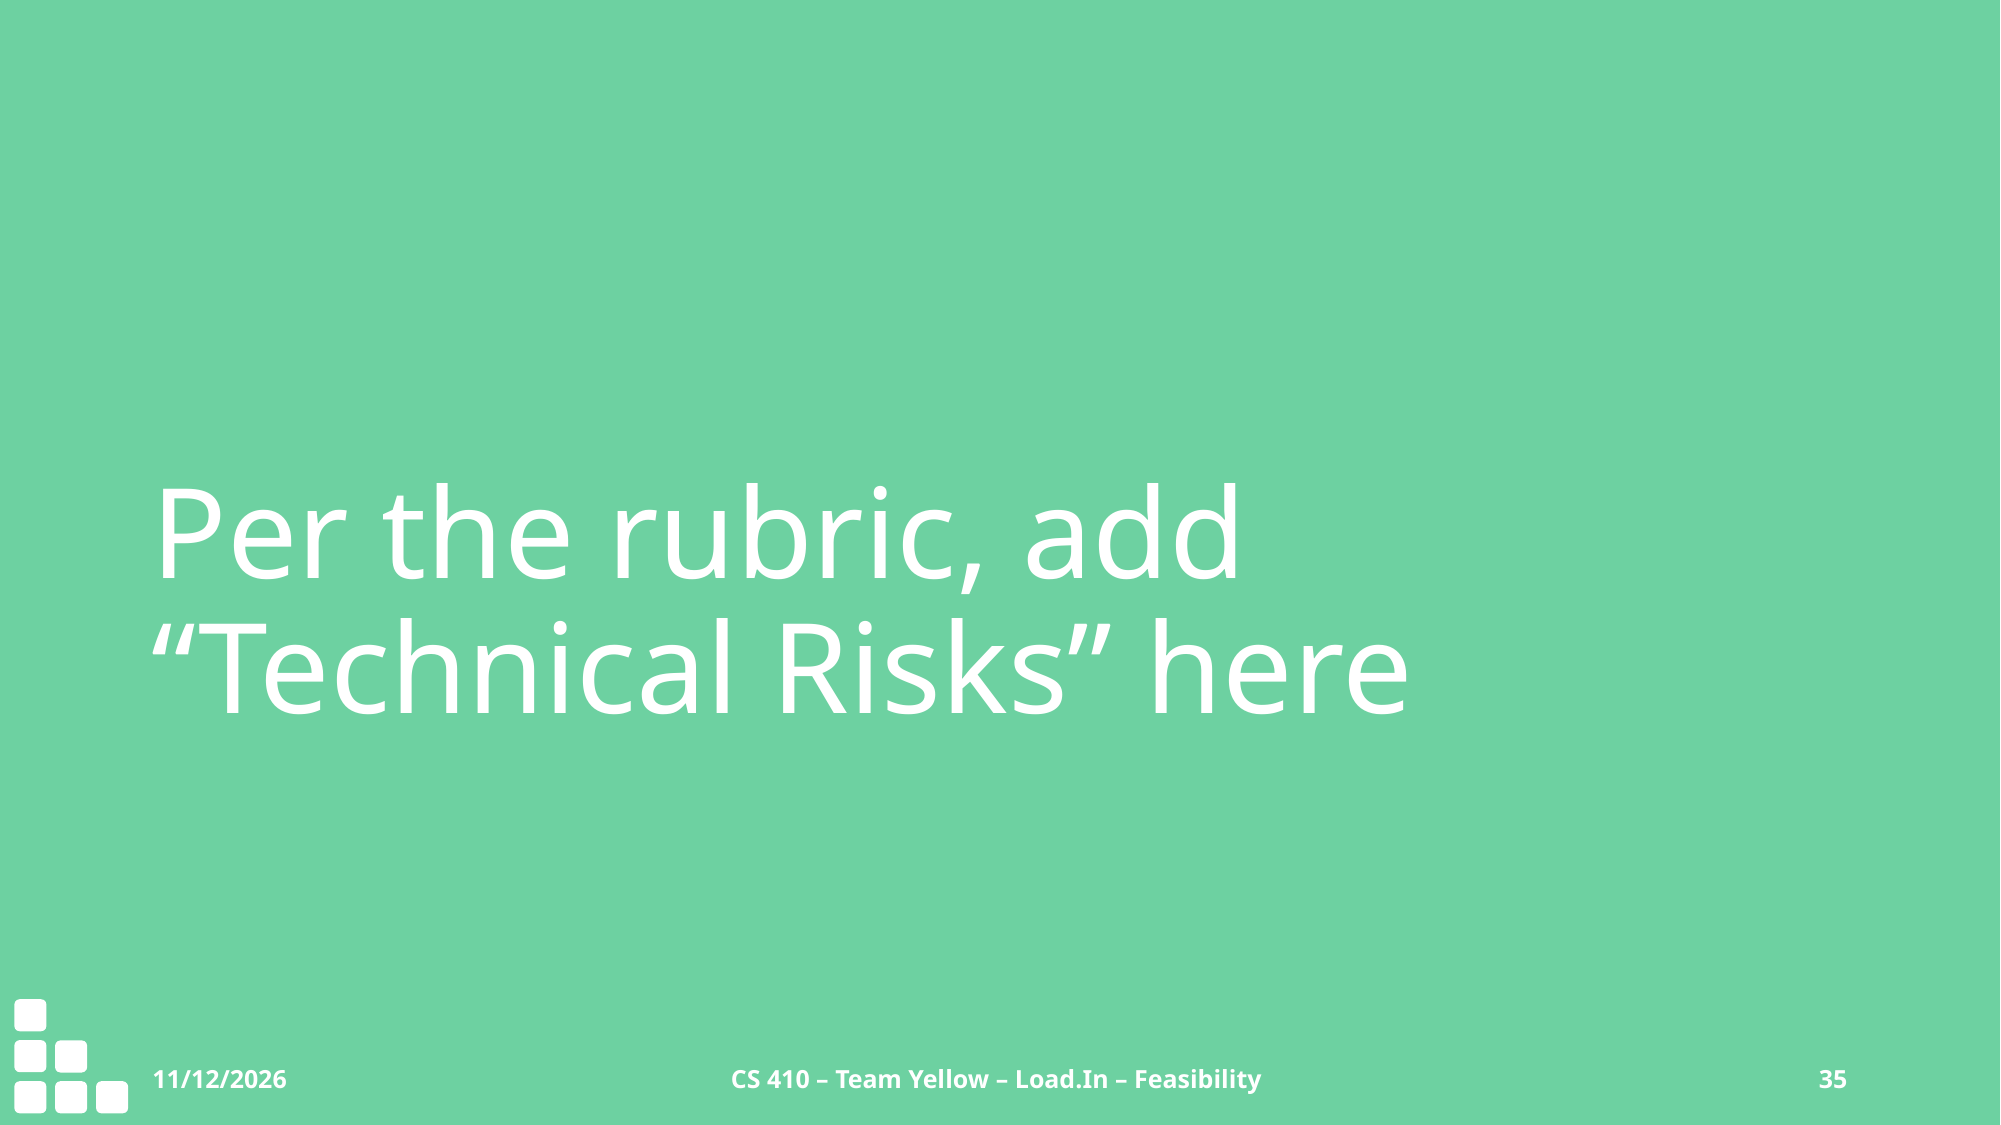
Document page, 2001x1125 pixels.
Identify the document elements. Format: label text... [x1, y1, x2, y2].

title Per the rubric, add “Technical Risks” here [136, 280, 1862, 749]
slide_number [137, 1035, 588, 1125]
footer CS 410 – Team Yellow – Load.In – Feasibility [662, 1035, 1338, 1125]
slide_number 35 [1412, 1035, 1863, 1125]
